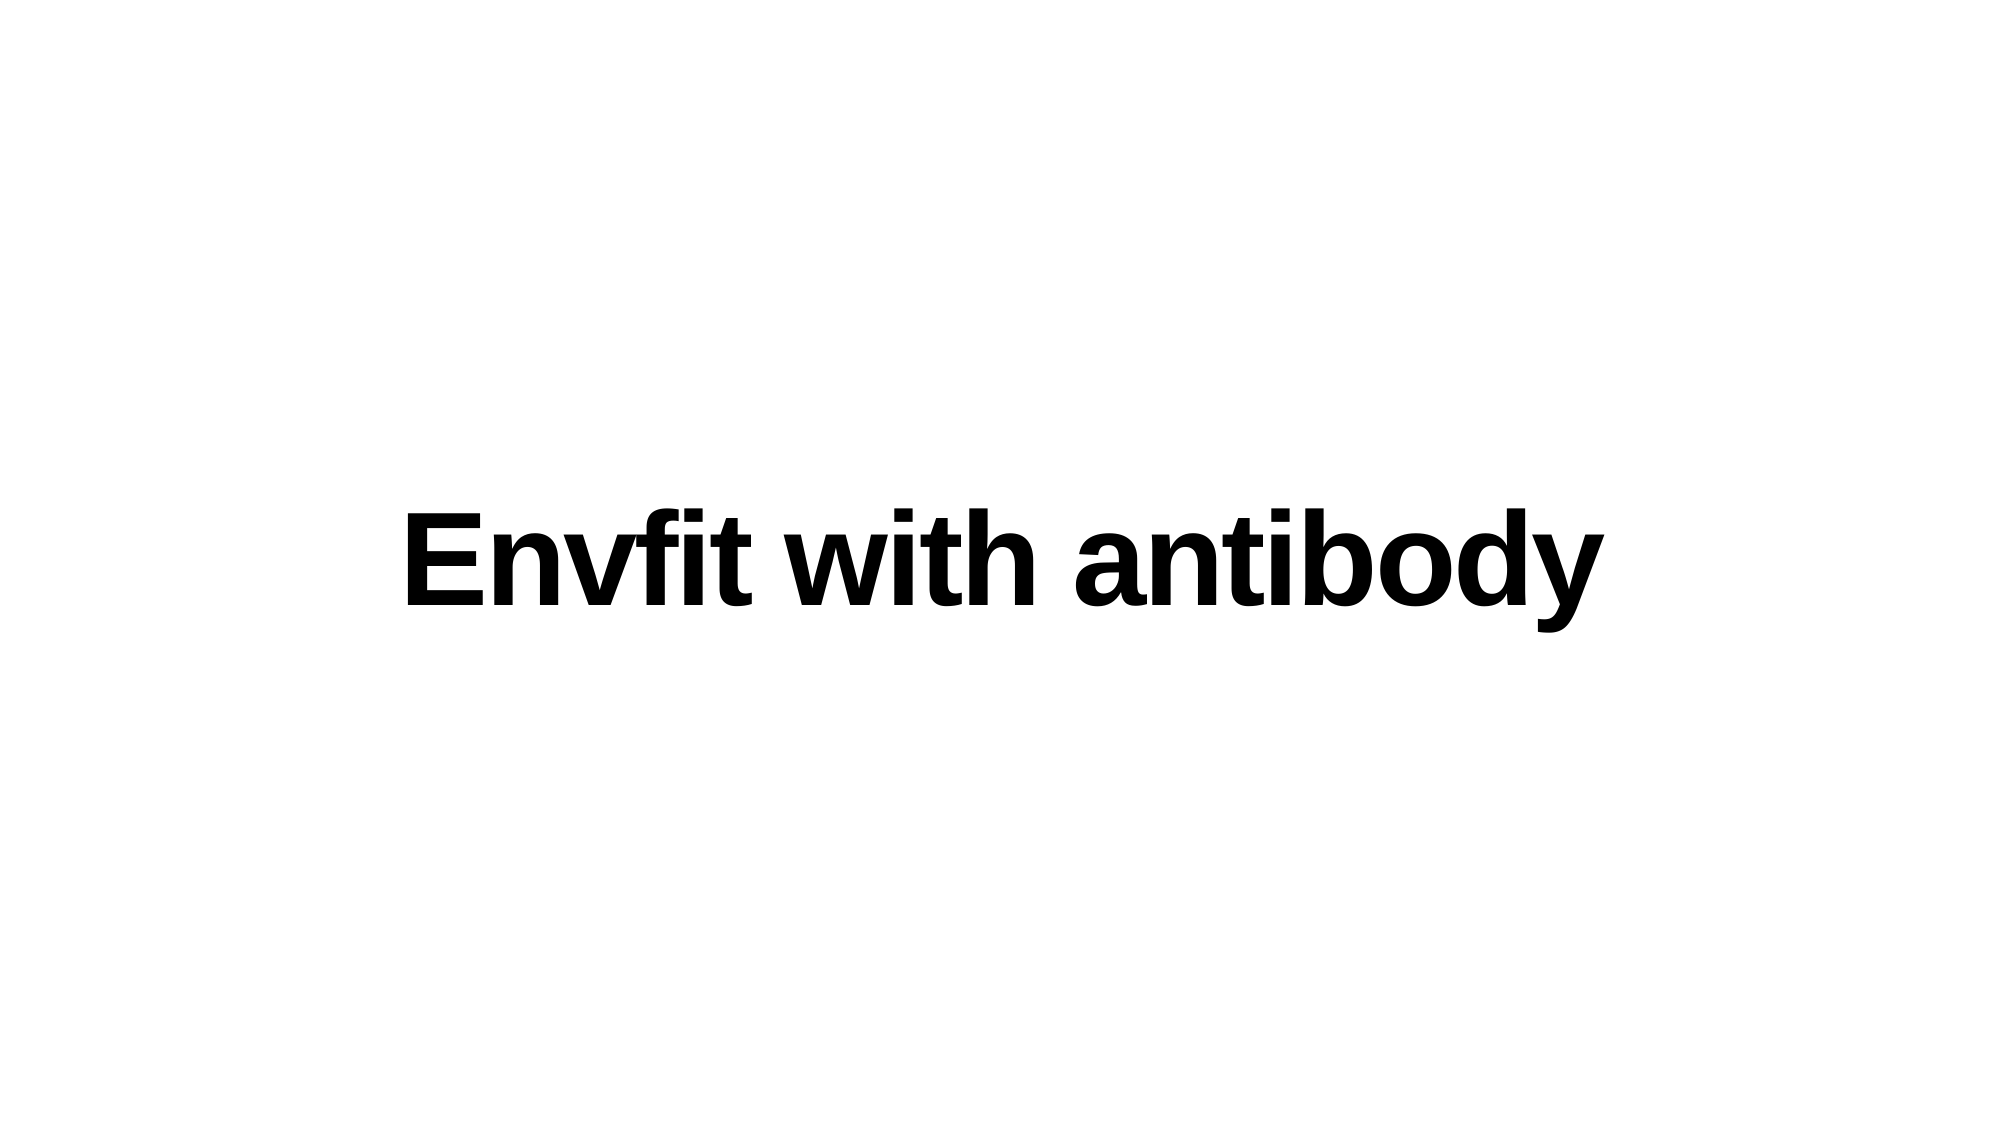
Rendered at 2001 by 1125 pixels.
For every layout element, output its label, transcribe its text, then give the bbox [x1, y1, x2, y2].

title Envfit with antibody [37, 328, 1969, 797]
